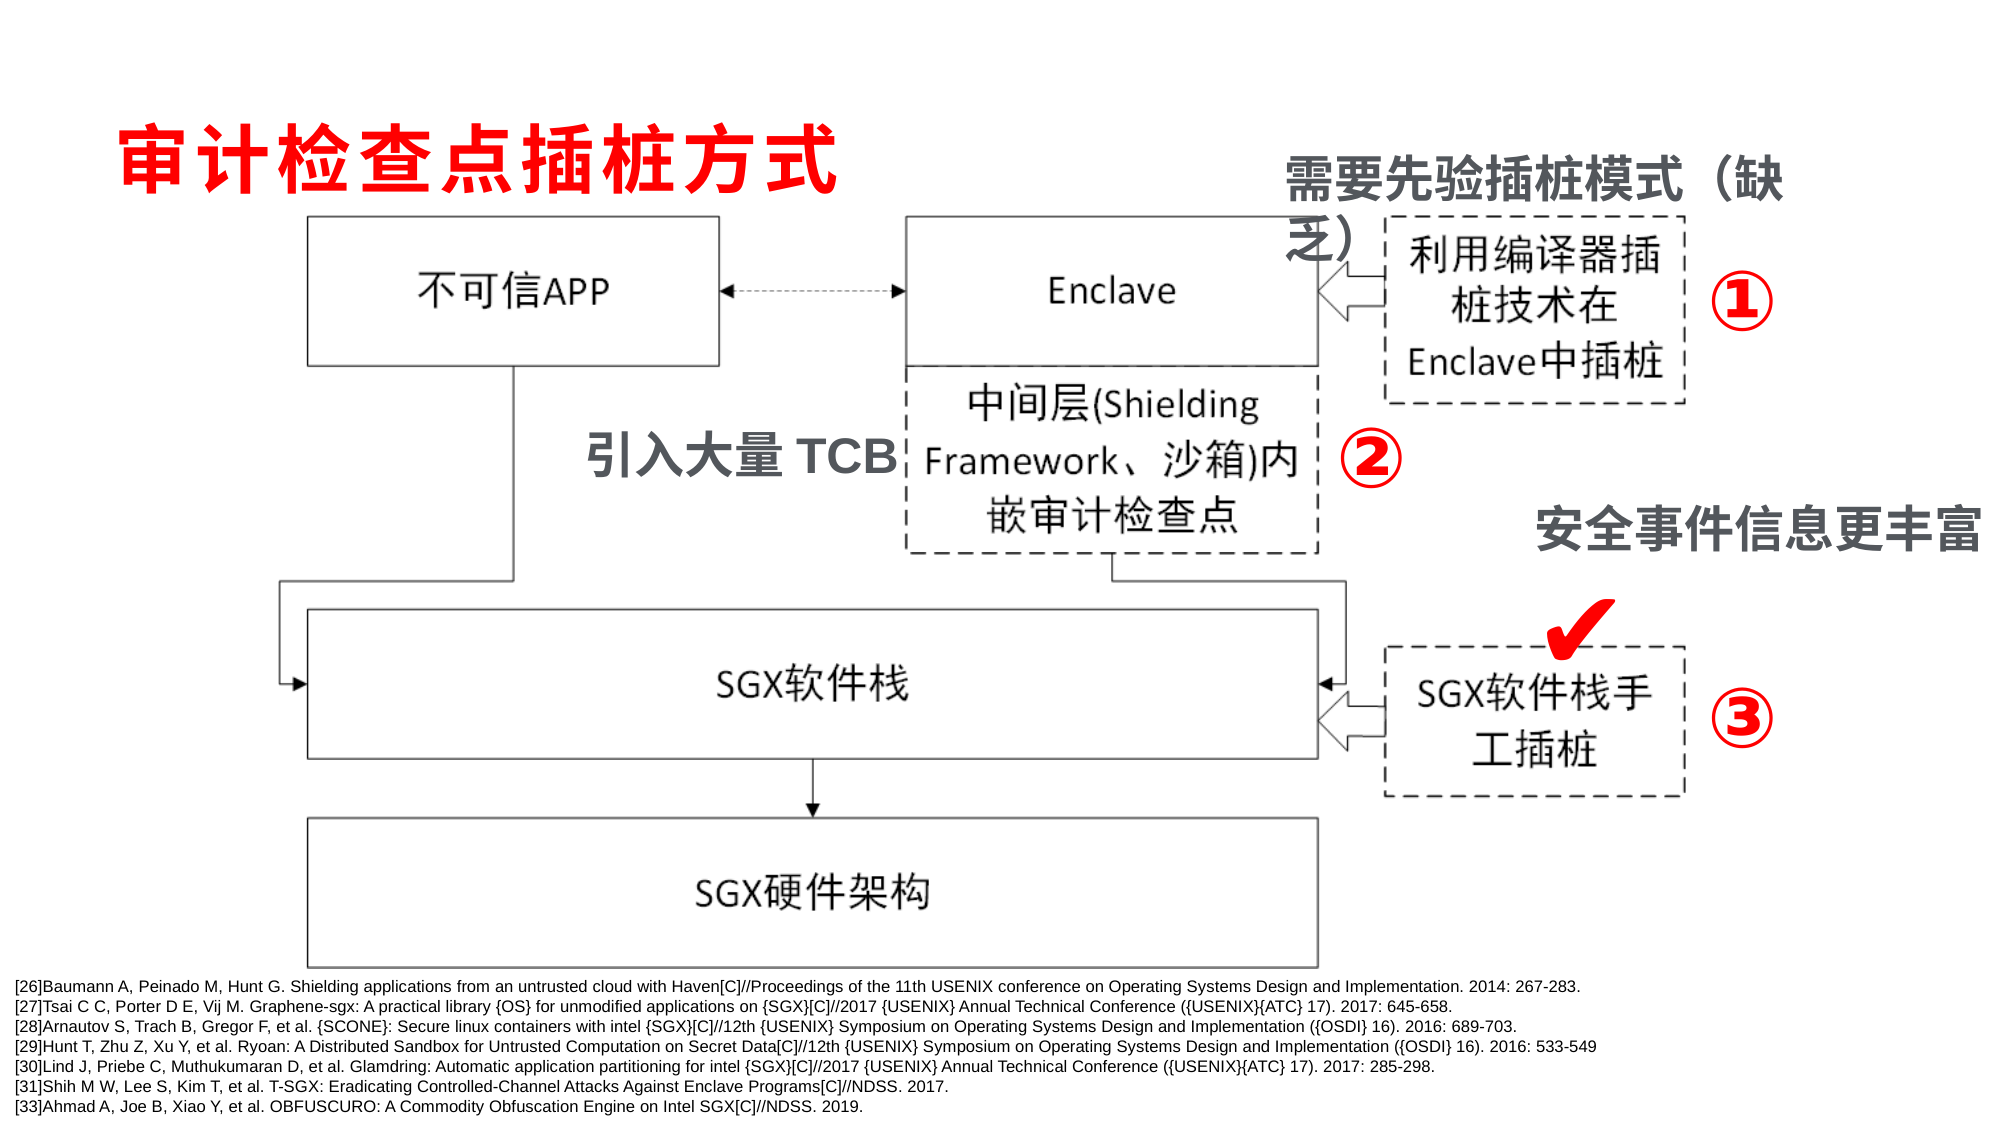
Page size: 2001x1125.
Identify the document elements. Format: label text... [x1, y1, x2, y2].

text_box ① [1692, 240, 1793, 355]
text_box 需要先验插桩模式（缺乏） [1269, 139, 1869, 275]
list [278, 215, 1687, 969]
text_box [26]Baumann A, Peinado M, Hunt G. Shielding applications from an untrusted cloud with Haven[C]//Proceedings of the 11th USENIX conference on Operating Systems Design and Implementation. 2014: 267-283. [27]Tsai C C, Porter D E, Vij M. Graphene-sgx: A practical library {OS} for unmodified applications on {SGX}[C]//2017 {USENIX} Annual Technical Conference ({USENIX}{ATC} 17). 2017: 645-658. [28]Arnautov S, Trach B, Gregor F, et al. {SCONE}: Secure linux containers with intel {SGX}[C]//12th {USENIX} Symposium on Operating Systems Design and Implementation ({OSDI} 16). 2016: 689-703. [29]Hunt T, Zhu Z, Xu Y, et al. Ryoan: A Distributed Sandbox for Untrusted Computation on Secret Data[C]//12th {USENIX} Symposium on Operating Systems Design and Implementation ({OSDI} 16). 2016: 533-549 [30]Lind J, Priebe C, Muthukumaran D, et al. Glamdring: Automatic application partitioning for intel {SGX}[C]//2017 {USENIX} Annual Technical Conference ({USENIX}{ATC} 17). 2017: 285-298. [31]Shih M W, Lee S, Kim T, et al. T-SGX: Eradicating Controlled-Channel Attacks Against Enclave Programs[C]//NDSS. 2017. [33]Ahmad A, Joe B, Xiao Y, et al. OBFUSCURO: A Commodity Obfuscation Engine on Intel SGX[C]//NDSS. 2019. [0, 968, 2000, 1123]
title 审计检查点插桩方式 [99, 99, 1900, 216]
text_box 安全事件信息更丰富 ✔ [1687, 490, 2000, 701]
text_box ③ [1692, 657, 1793, 772]
